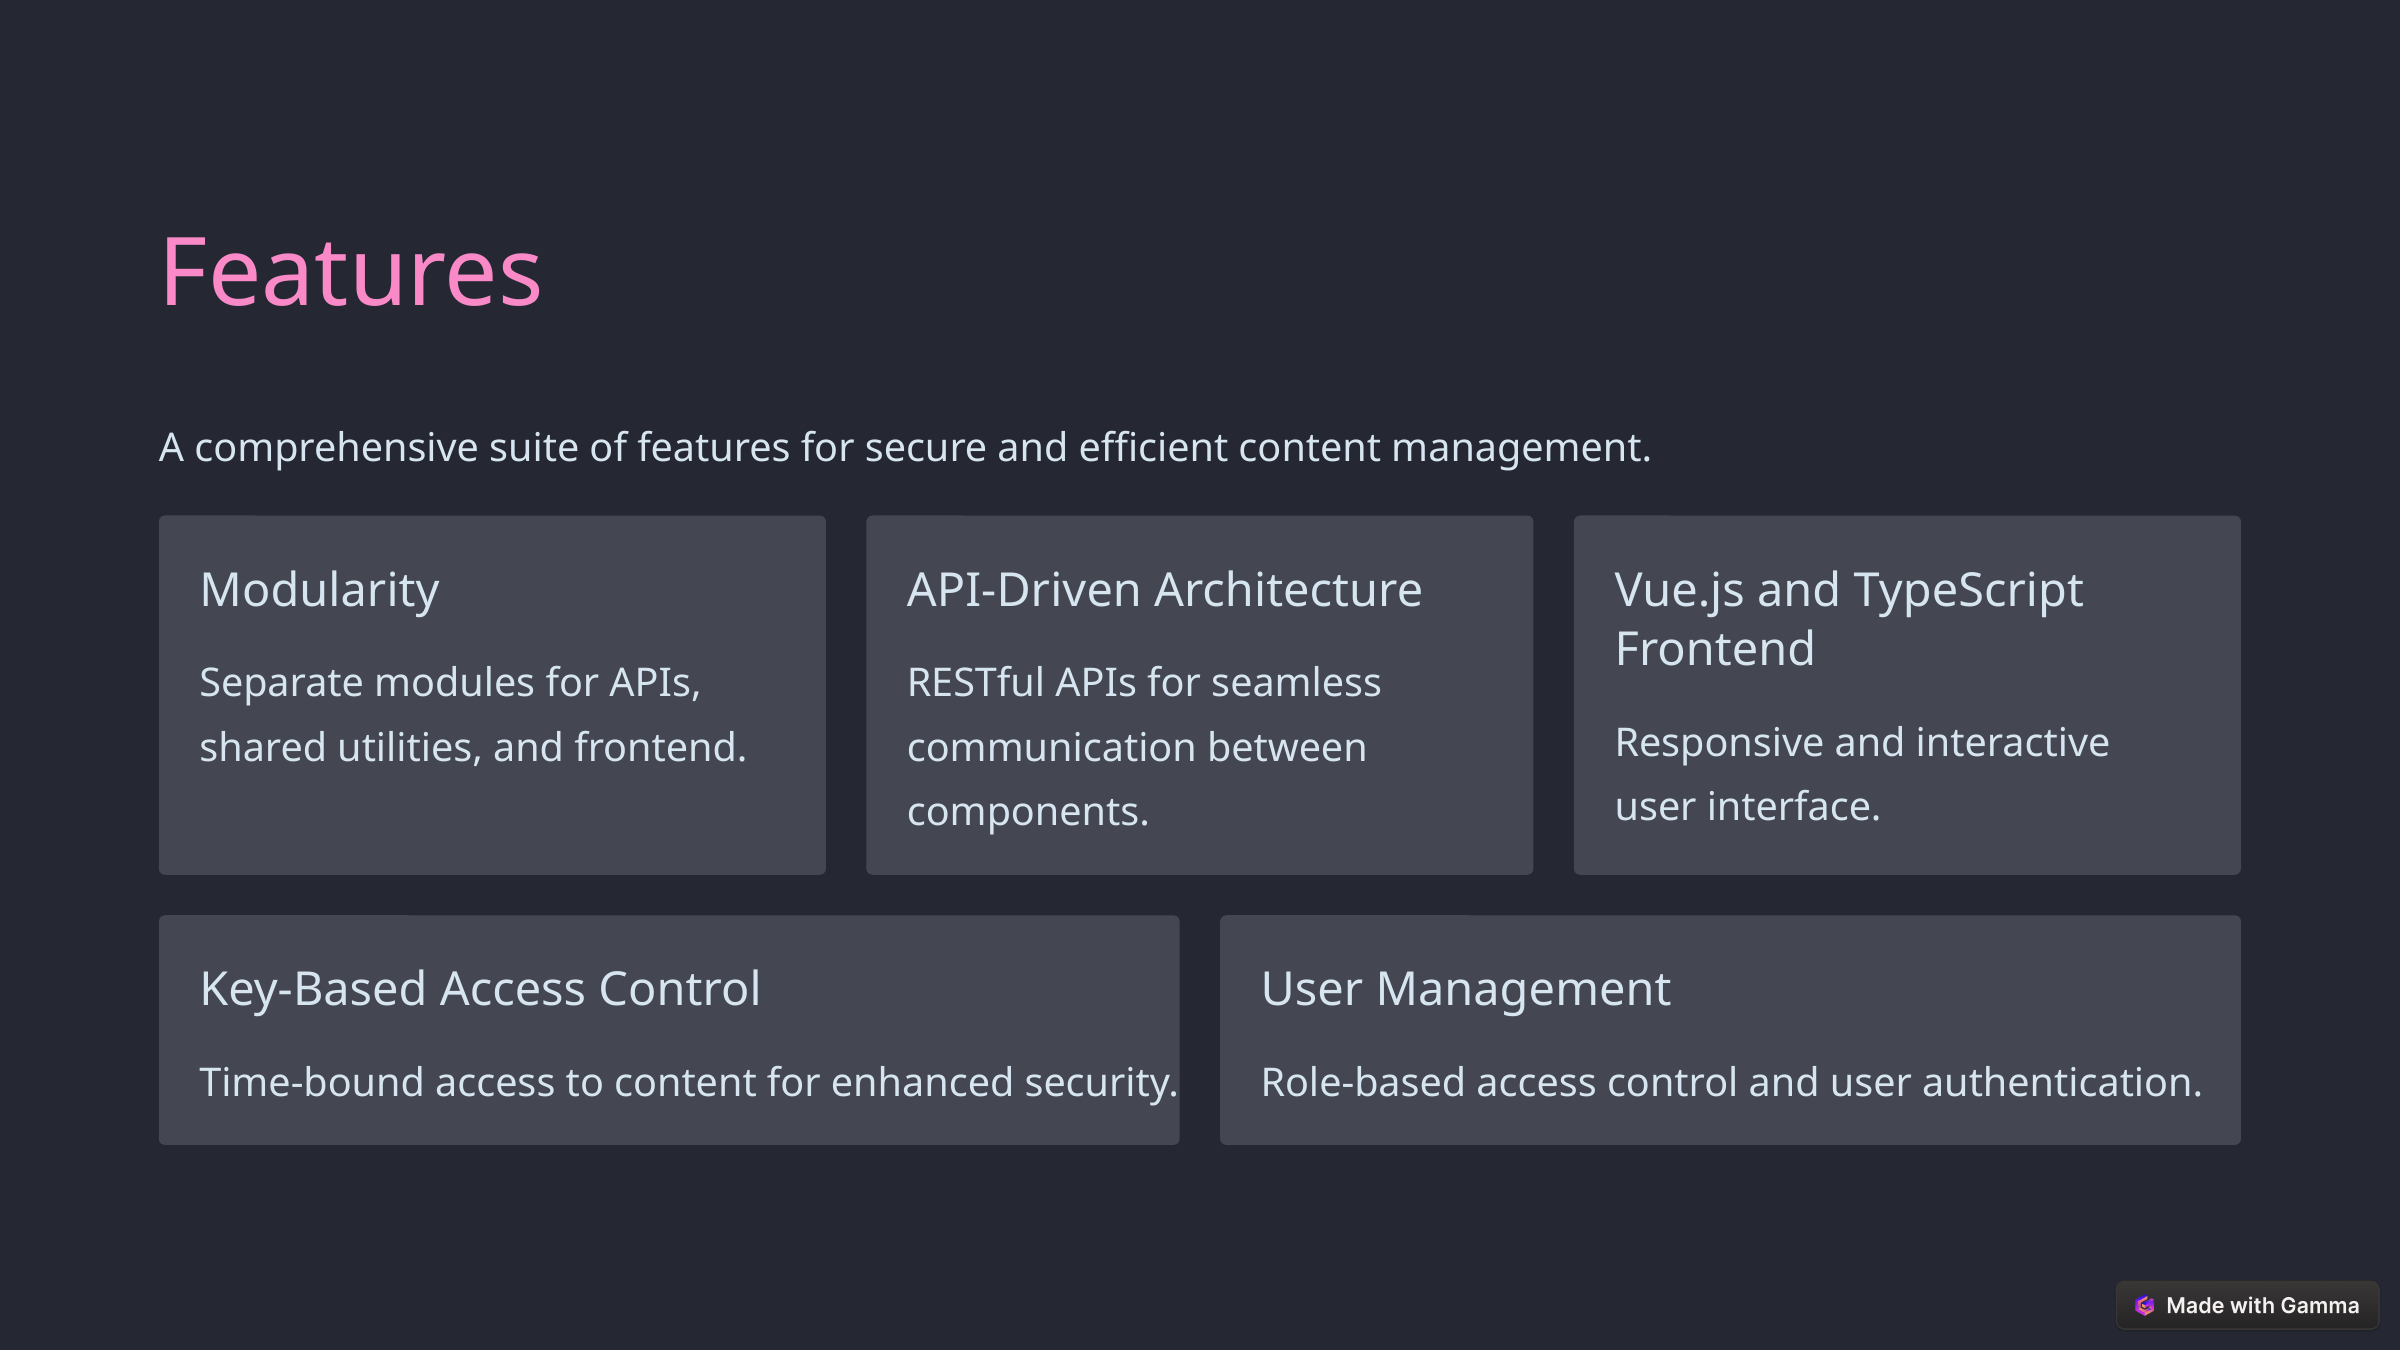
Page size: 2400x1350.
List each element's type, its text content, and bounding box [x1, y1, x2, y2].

text_box User Management [1260, 955, 1738, 1016]
text_box [866, 515, 1534, 875]
picture [2106, 1271, 2389, 1339]
text_box Role-based access control and user authentication. [1260, 1039, 2201, 1105]
text_box Responsive and interactive user interface. [1614, 699, 2201, 830]
text_box Time-bound access to content for enhanced security. [199, 1039, 1140, 1105]
text_box [1220, 915, 2242, 1145]
text_box RESTful APIs for seamless communication between components. [906, 639, 1494, 835]
text_box Modularity [199, 556, 676, 616]
text_box A comprehensive suite of features for secure and efficient content management. [158, 405, 2241, 470]
text_box API-Driven Architecture [906, 556, 1444, 616]
text_box Separate modules for APIs, shared utilities, and frontend. [199, 639, 786, 770]
text_box [158, 915, 1180, 1145]
text_box [158, 515, 826, 875]
text_box [1573, 515, 2242, 875]
text_box Features [158, 205, 1112, 325]
text_box Key-Based Access Control [199, 955, 779, 1016]
text_box Vue.js and TypeScript Frontend [1614, 556, 2201, 676]
